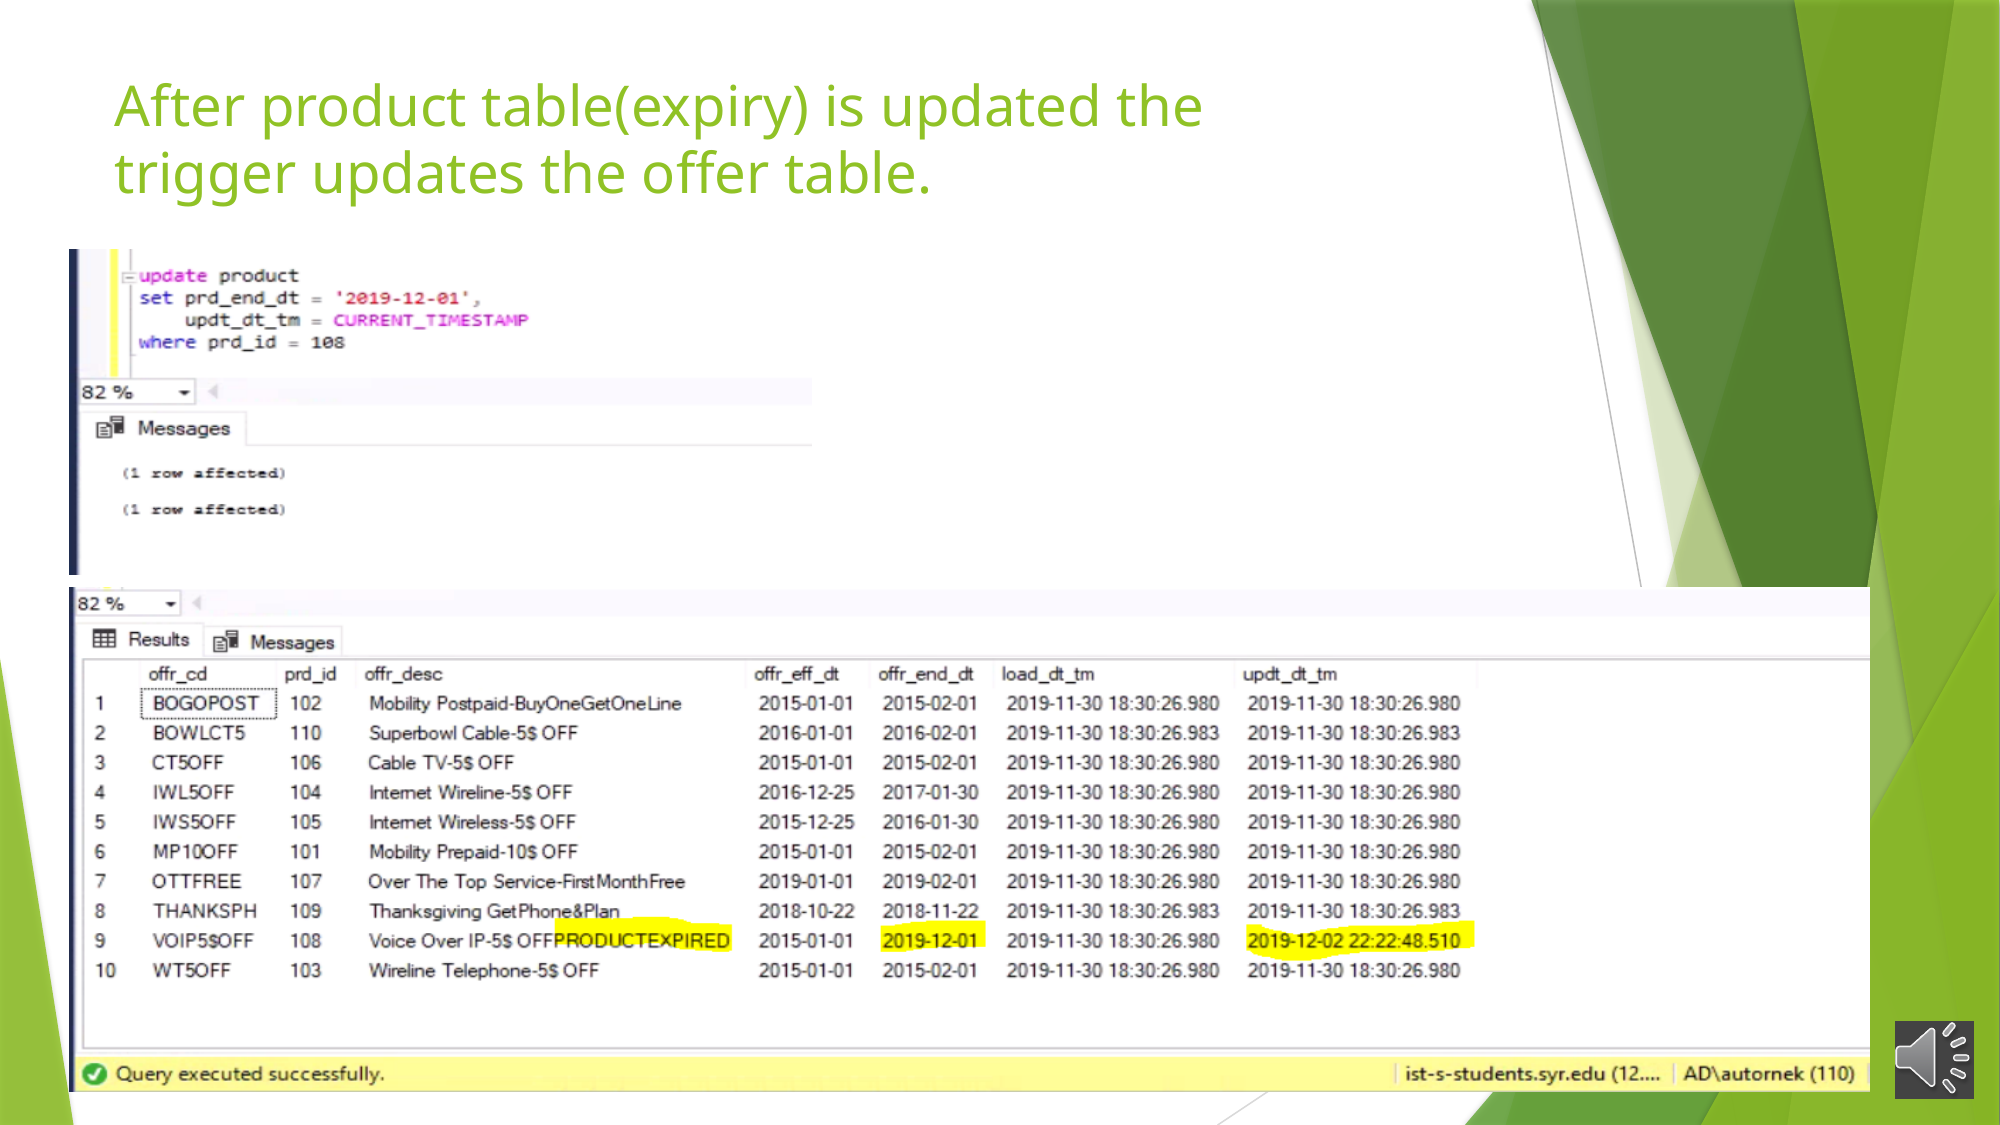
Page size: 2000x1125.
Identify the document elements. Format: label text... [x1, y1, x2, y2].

picture [68, 249, 813, 576]
picture [1893, 1019, 1975, 1101]
picture [68, 586, 1870, 1092]
title After product table(expiry) is updated the trigger updates the offer table. [99, 62, 1900, 213]
